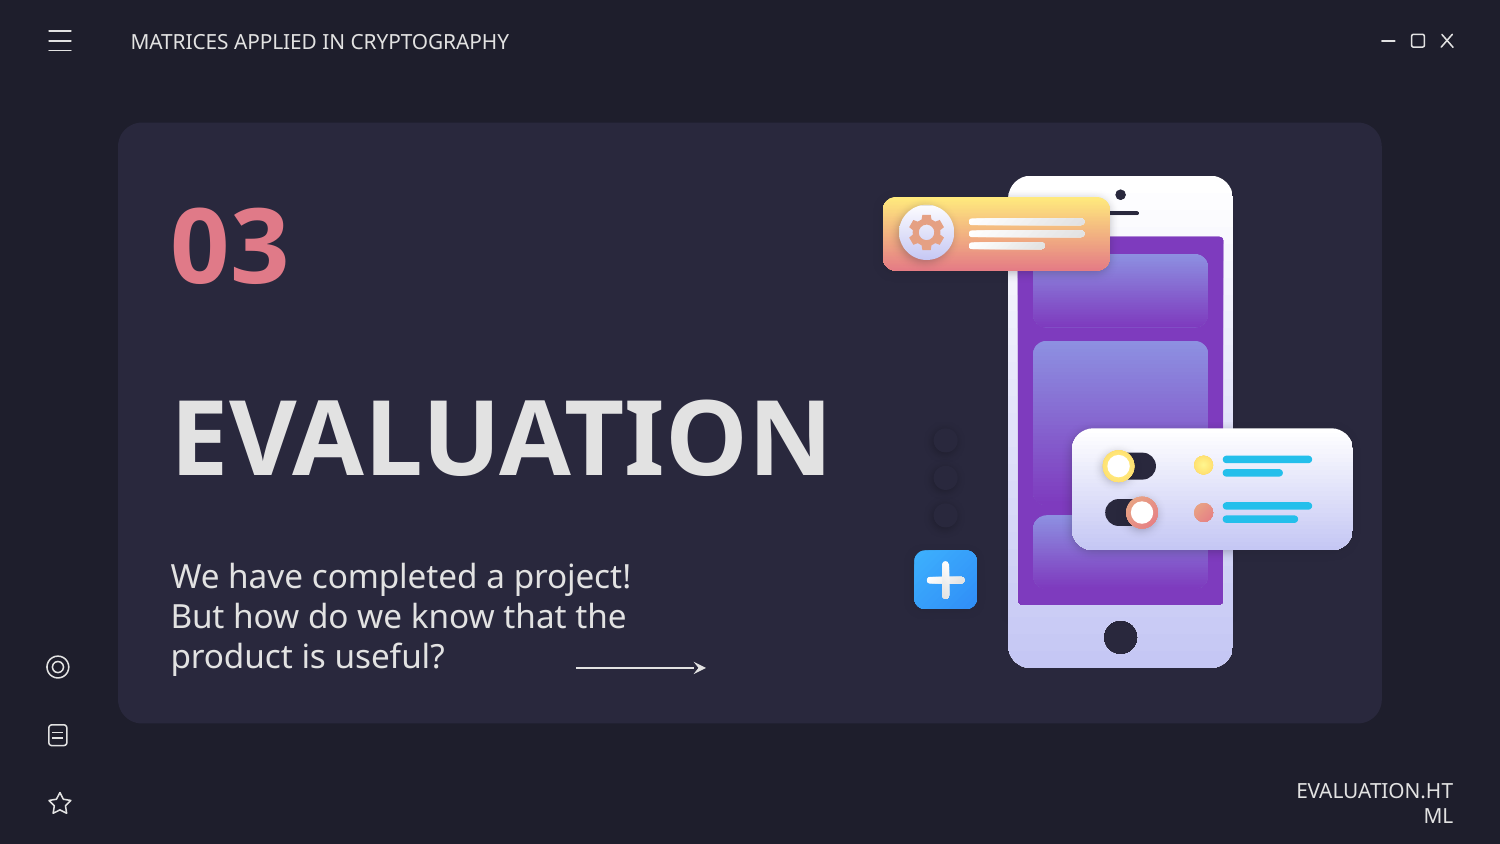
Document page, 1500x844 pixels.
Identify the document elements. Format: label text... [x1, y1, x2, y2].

text_box [46, 27, 74, 32]
title EVALUATION [155, 310, 877, 557]
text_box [882, 175, 1354, 669]
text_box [46, 655, 72, 814]
title 03 [155, 172, 423, 311]
subtitle MATRICES APPLIED IN CRYPTOGRAPHY [130, 18, 531, 64]
subtitle We have completed a project! But how do we know that the product is useful? [155, 556, 755, 674]
subtitle EVALUATION.HTML [1278, 780, 1453, 826]
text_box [48, 30, 72, 51]
